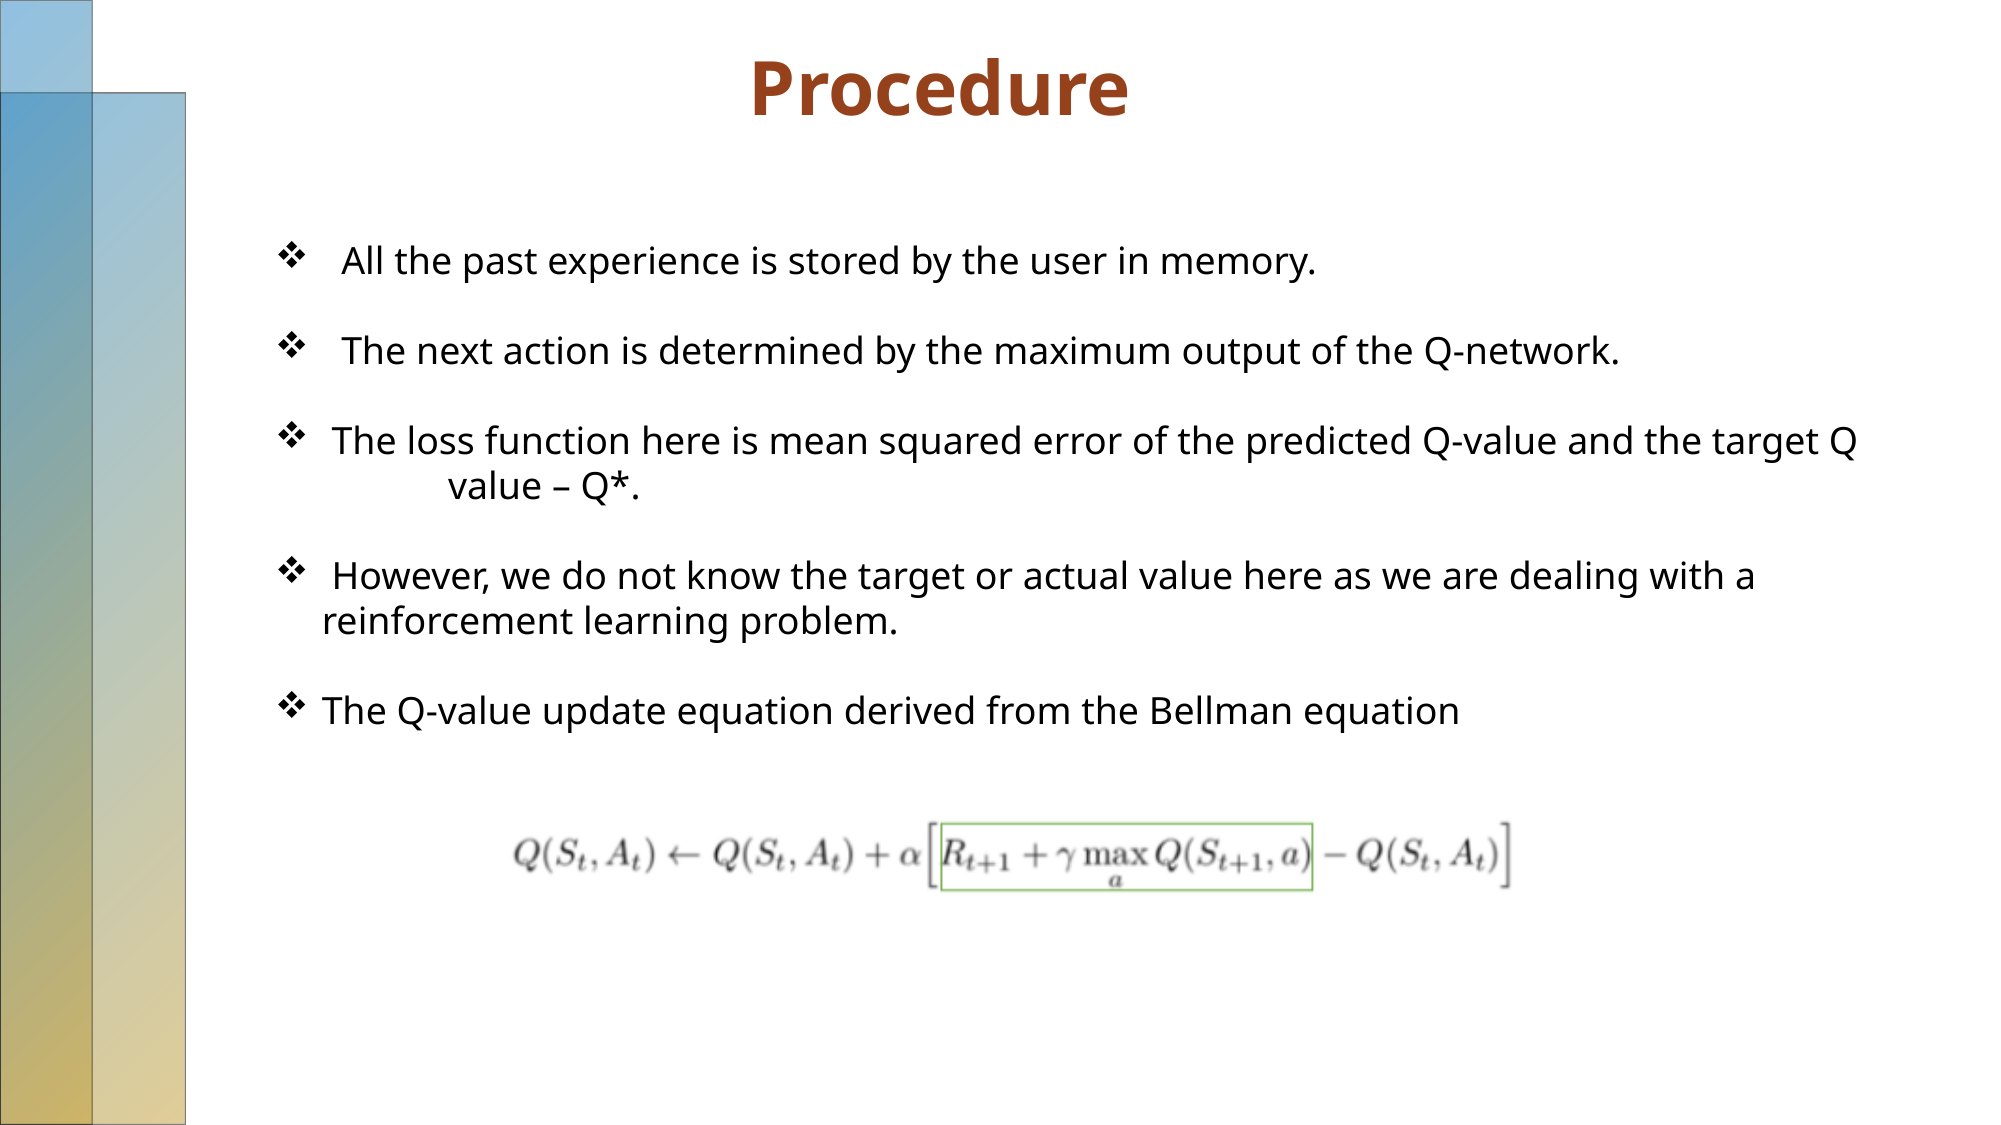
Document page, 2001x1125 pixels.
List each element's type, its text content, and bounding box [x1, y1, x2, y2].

text_box Procedure [449, 33, 1450, 138]
text_box All the past experience is stored by the user in memory. The next action is determined by the maximum output of the Q-network. The loss function here is mean squared error of the predicted Q-value and the target Q value – Q*. However, we do not know the target or actual value here as we are dealing with a reinforcement learning problem. The Q-value update equation derived from the Bellman equation [260, 229, 1937, 830]
picture [435, 782, 1591, 946]
